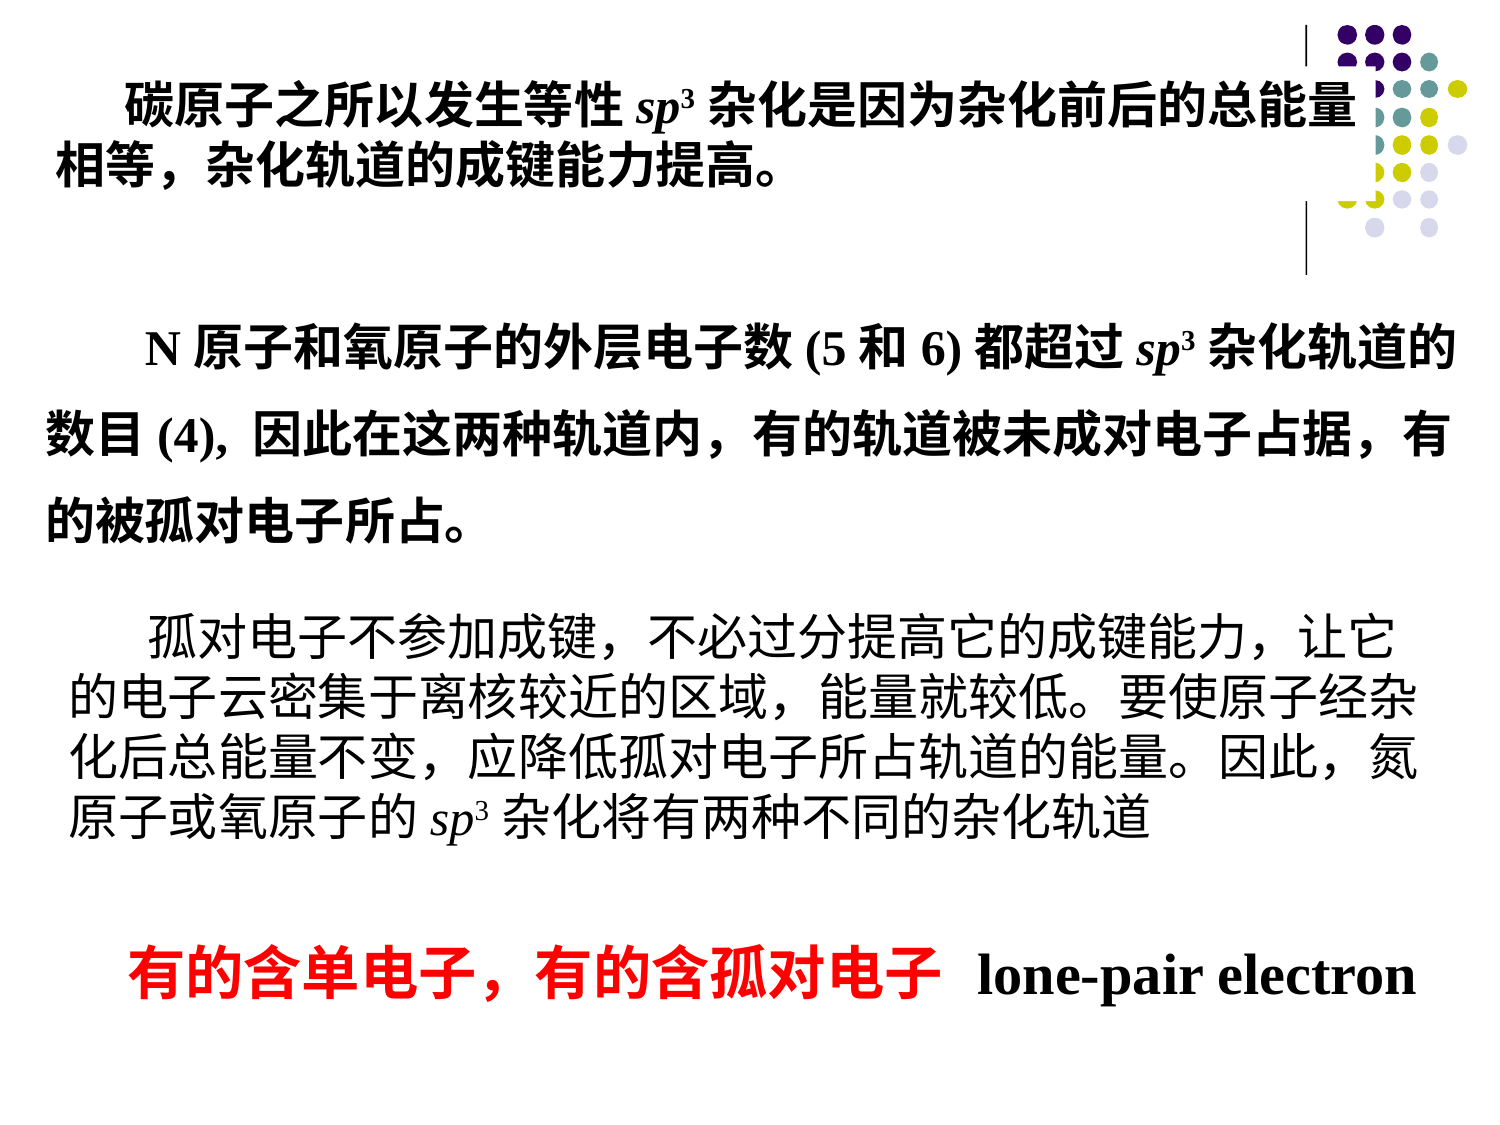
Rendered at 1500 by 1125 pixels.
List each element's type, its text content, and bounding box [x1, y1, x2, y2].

text_box N原子和氧原子的外层电子数(5和6)都超过sp3杂化轨道的 数目(4), 因此在这两种轨道内，有的轨道被未成对电子占据，有 的被孤对电子所占。 [30, 280, 1473, 557]
text_box 孤对电子不参加成键，不必过分提高它的成键能力，让它 的电子云密集于离核较近的区域，能量就较低。要使原子经杂 化后总能量不变，应降低孤对电子所占轨道的能量。因此，氮 原子或氧原子的sp3杂化将有两种不同的杂化轨道 [53, 597, 1434, 853]
text_box lone-pair electron [962, 928, 1441, 1014]
text_box 有的含单电子，有的含孤对电子 [112, 928, 962, 1014]
text_box 碳原子之所以发生等性sp3杂化是因为杂化前后的总能量相等，杂化轨道的成键能力提高。 [41, 66, 1376, 202]
